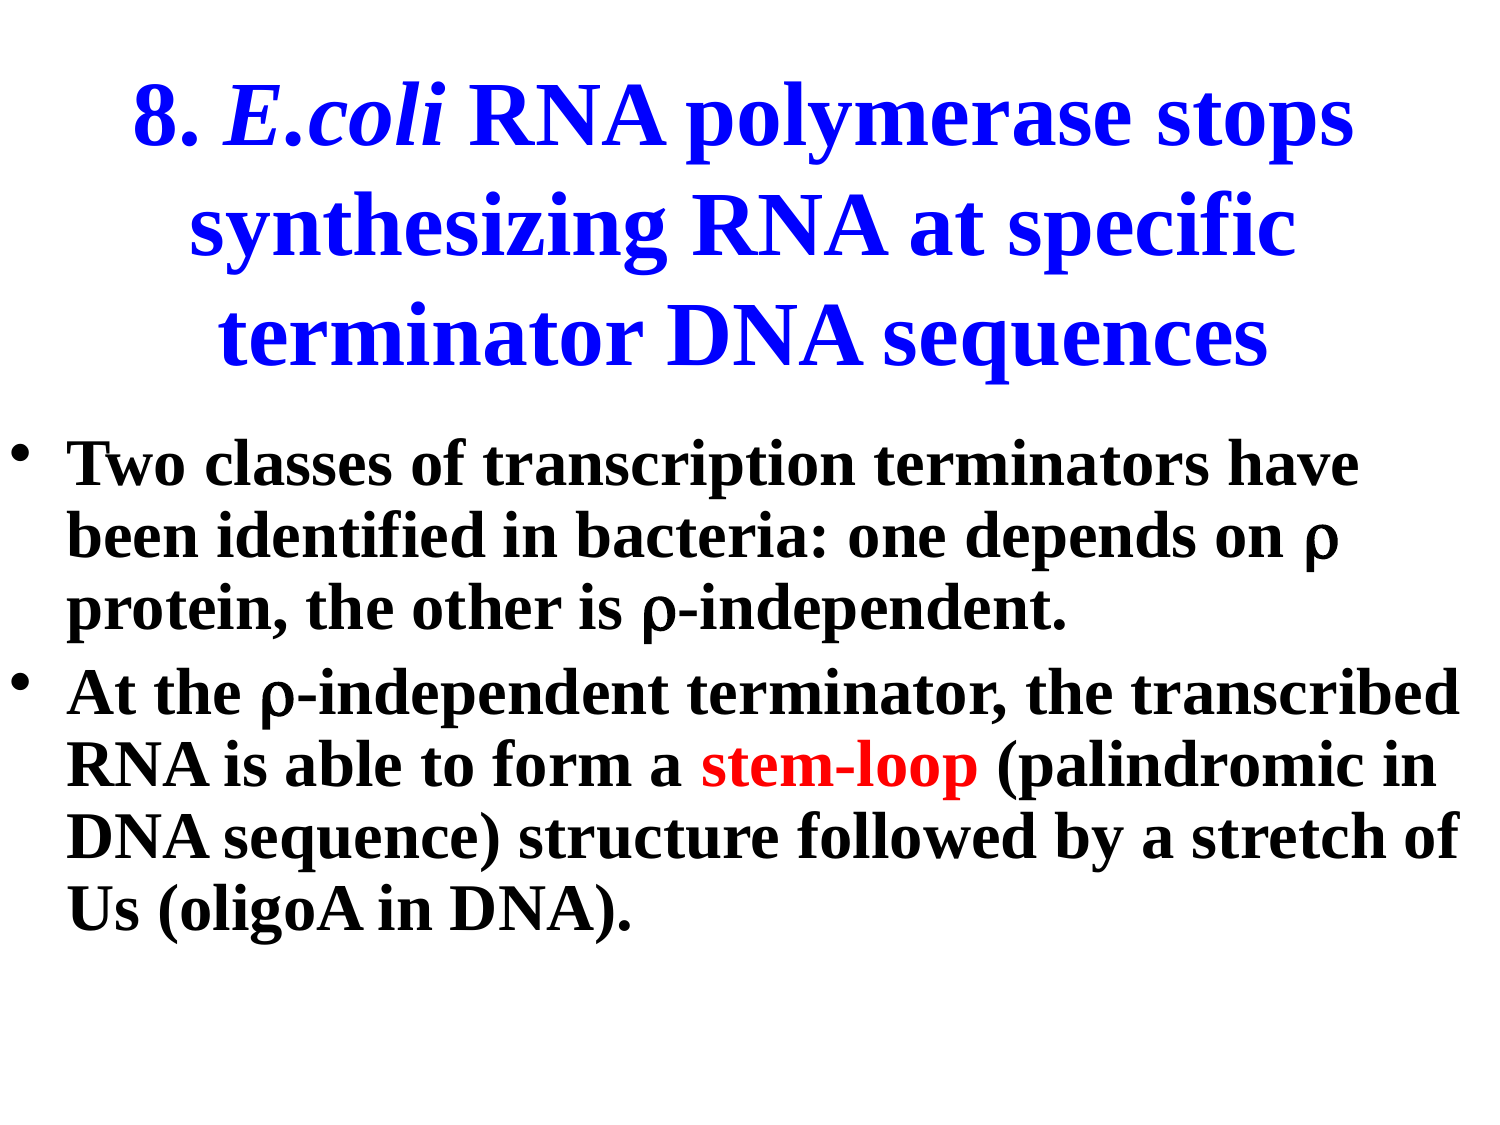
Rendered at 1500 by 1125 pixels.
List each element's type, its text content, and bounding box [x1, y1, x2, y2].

title 8. E.coli RNA polymerase stops synthesizing RNA at specific terminator DNA sequences [0, 125, 1495, 314]
list Two classes of transcription terminators have been identified in bacteria: one depends on r protein, the other is r-independent. At the r-independent terminator, the transcribed RNA is able to form a stem-loop (palindromic in DNA sequence) structure followed by a stretch of Us (oligoA in DNA). [0, 420, 1496, 1096]
